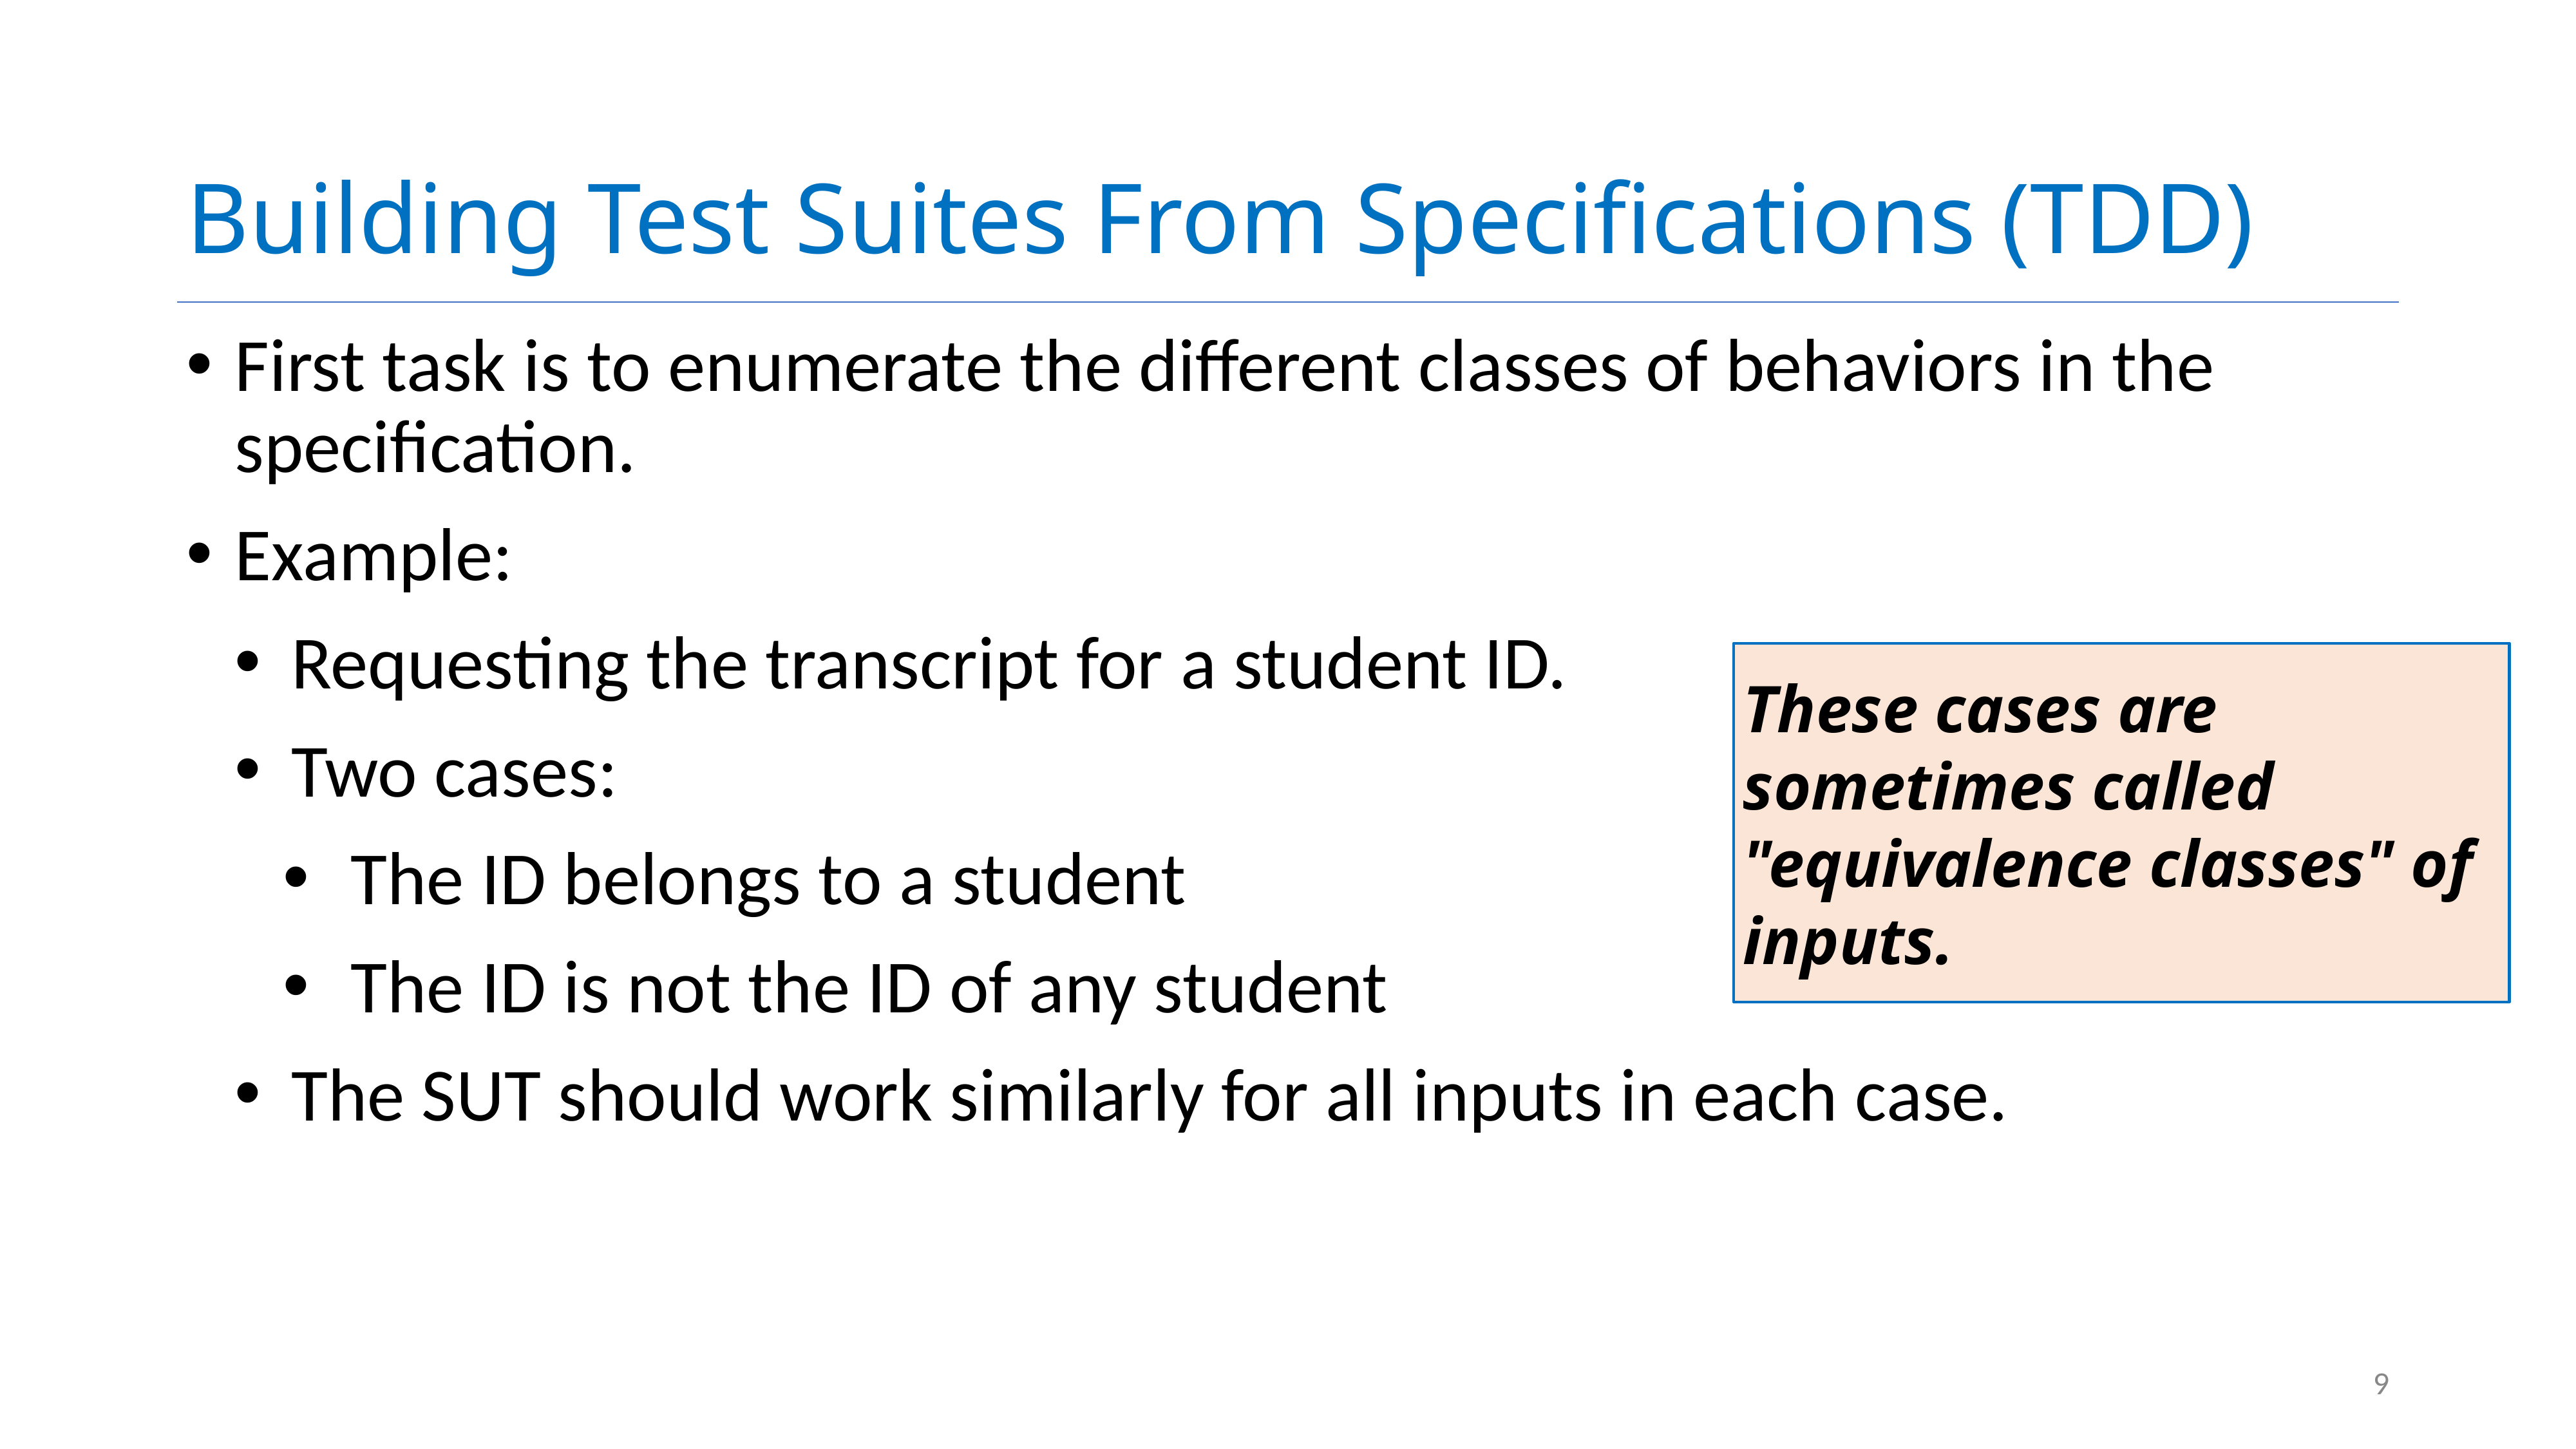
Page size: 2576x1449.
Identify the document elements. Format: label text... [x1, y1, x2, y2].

list First task is to enumerate the different classes of behaviors in the specification. Example: Requesting the transcript for a student ID. Two cases: The ID belongs to a student The ID is not the ID of any student The SUT should work similarly for all inputs in each case. [176, 316, 2268, 1238]
text_box These cases are sometimes called "equivalence classes" of inputs. [1732, 642, 2511, 1003]
title Building Test Suites From Specifications (TDD) [176, 3, 2511, 285]
slide_number 9 [2344, 1355, 2400, 1408]
